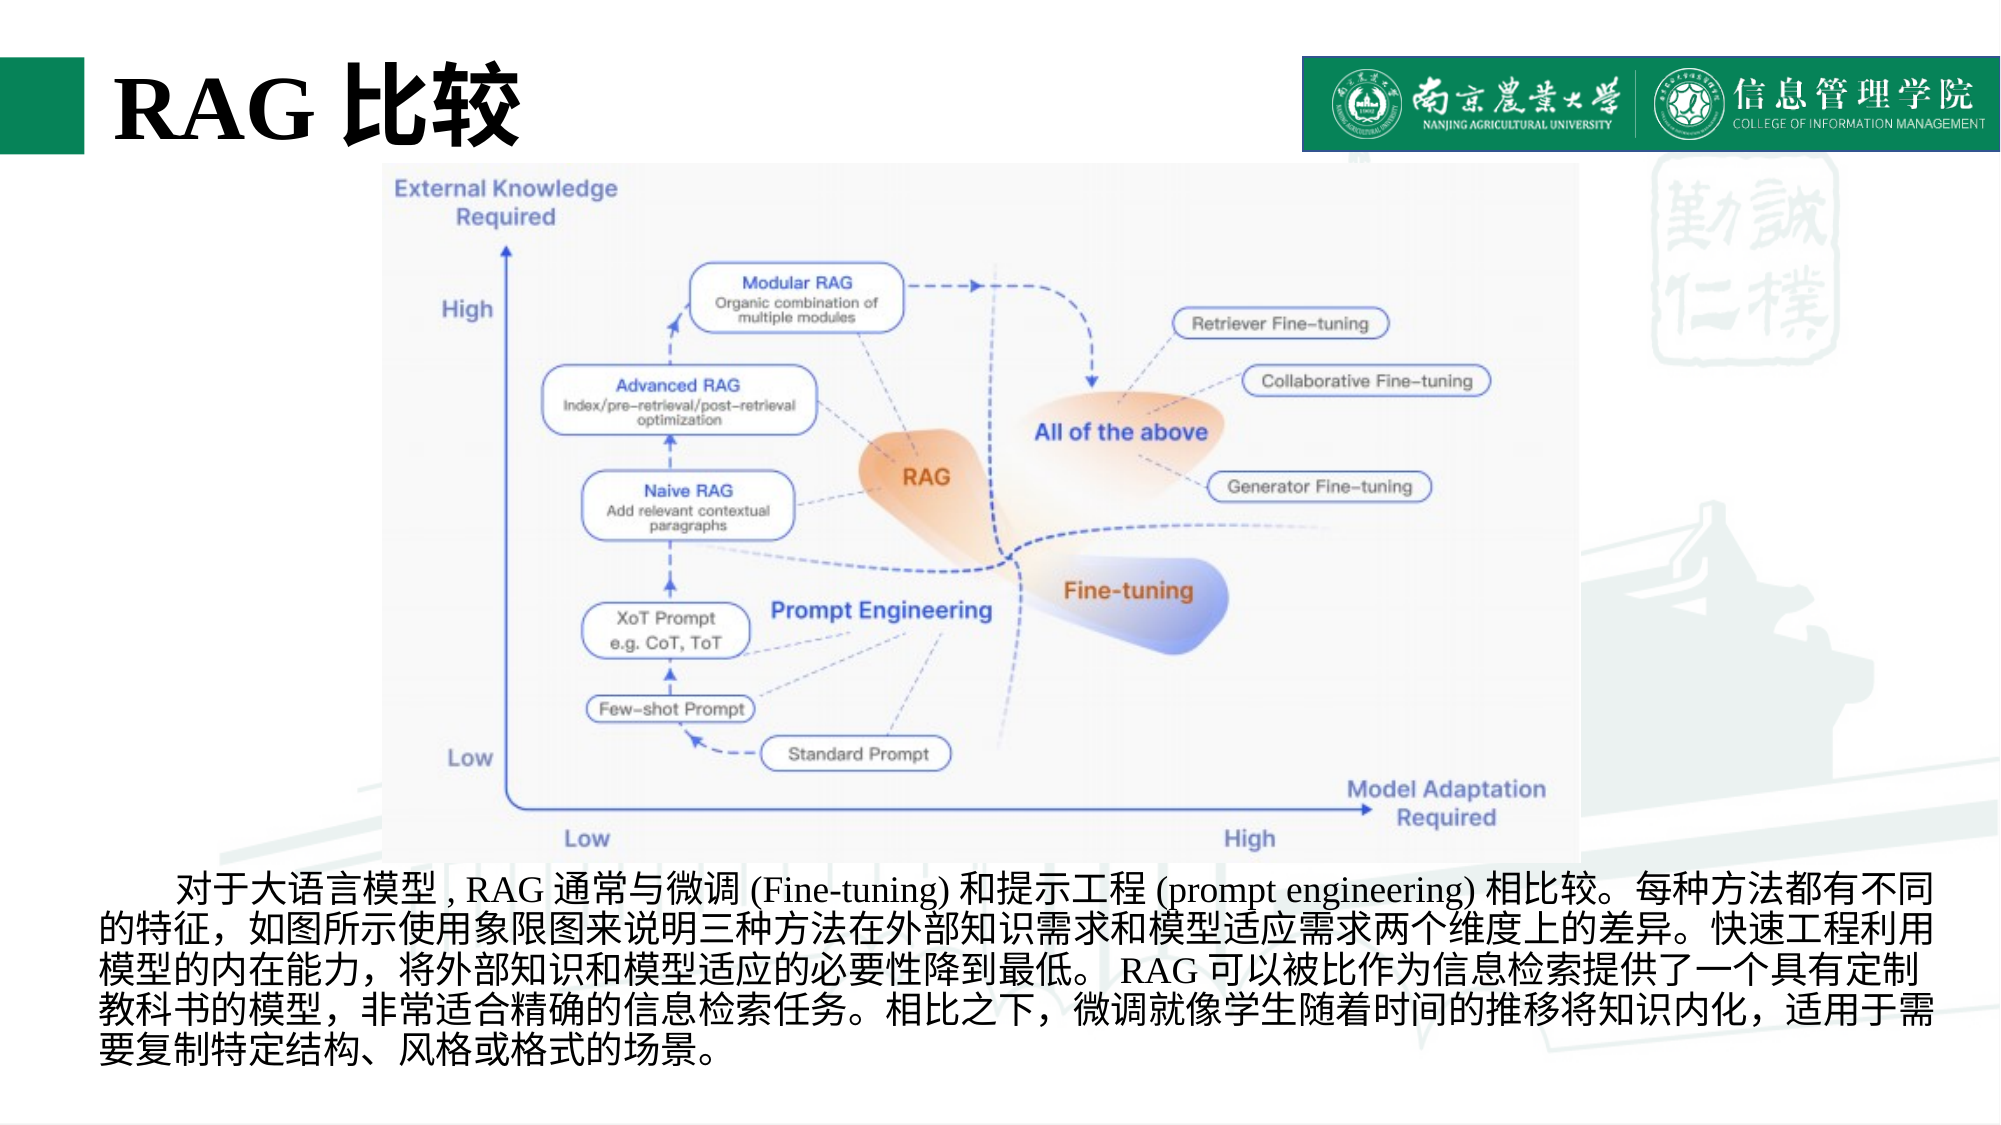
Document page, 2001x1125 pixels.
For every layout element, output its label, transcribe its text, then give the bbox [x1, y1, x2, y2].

picture [1332, 68, 1985, 140]
list 对于大语言模型, RAG通常与微调(Fine-tuning)和提示工程(prompt engineering)相比较。每种方法都有不同的特征，如图所示使用象限图来说明三种方法在外部知识需求和模型适应需求两个维度上的差异。快速工程利用模型的内在能力，将外部知识和模型适应的必要性降到最低。RAG可以被比作为信息检索提供了一个具有定制教科书的模型，非常适合精确的信息检索任务。相比之下，微调就像学生随着时间的推移将知识内化，适用于需要复制特定结构、风格或格式的场景。 [83, 862, 1956, 1100]
title RAG比较 [98, 32, 1248, 188]
picture [382, 163, 1581, 863]
